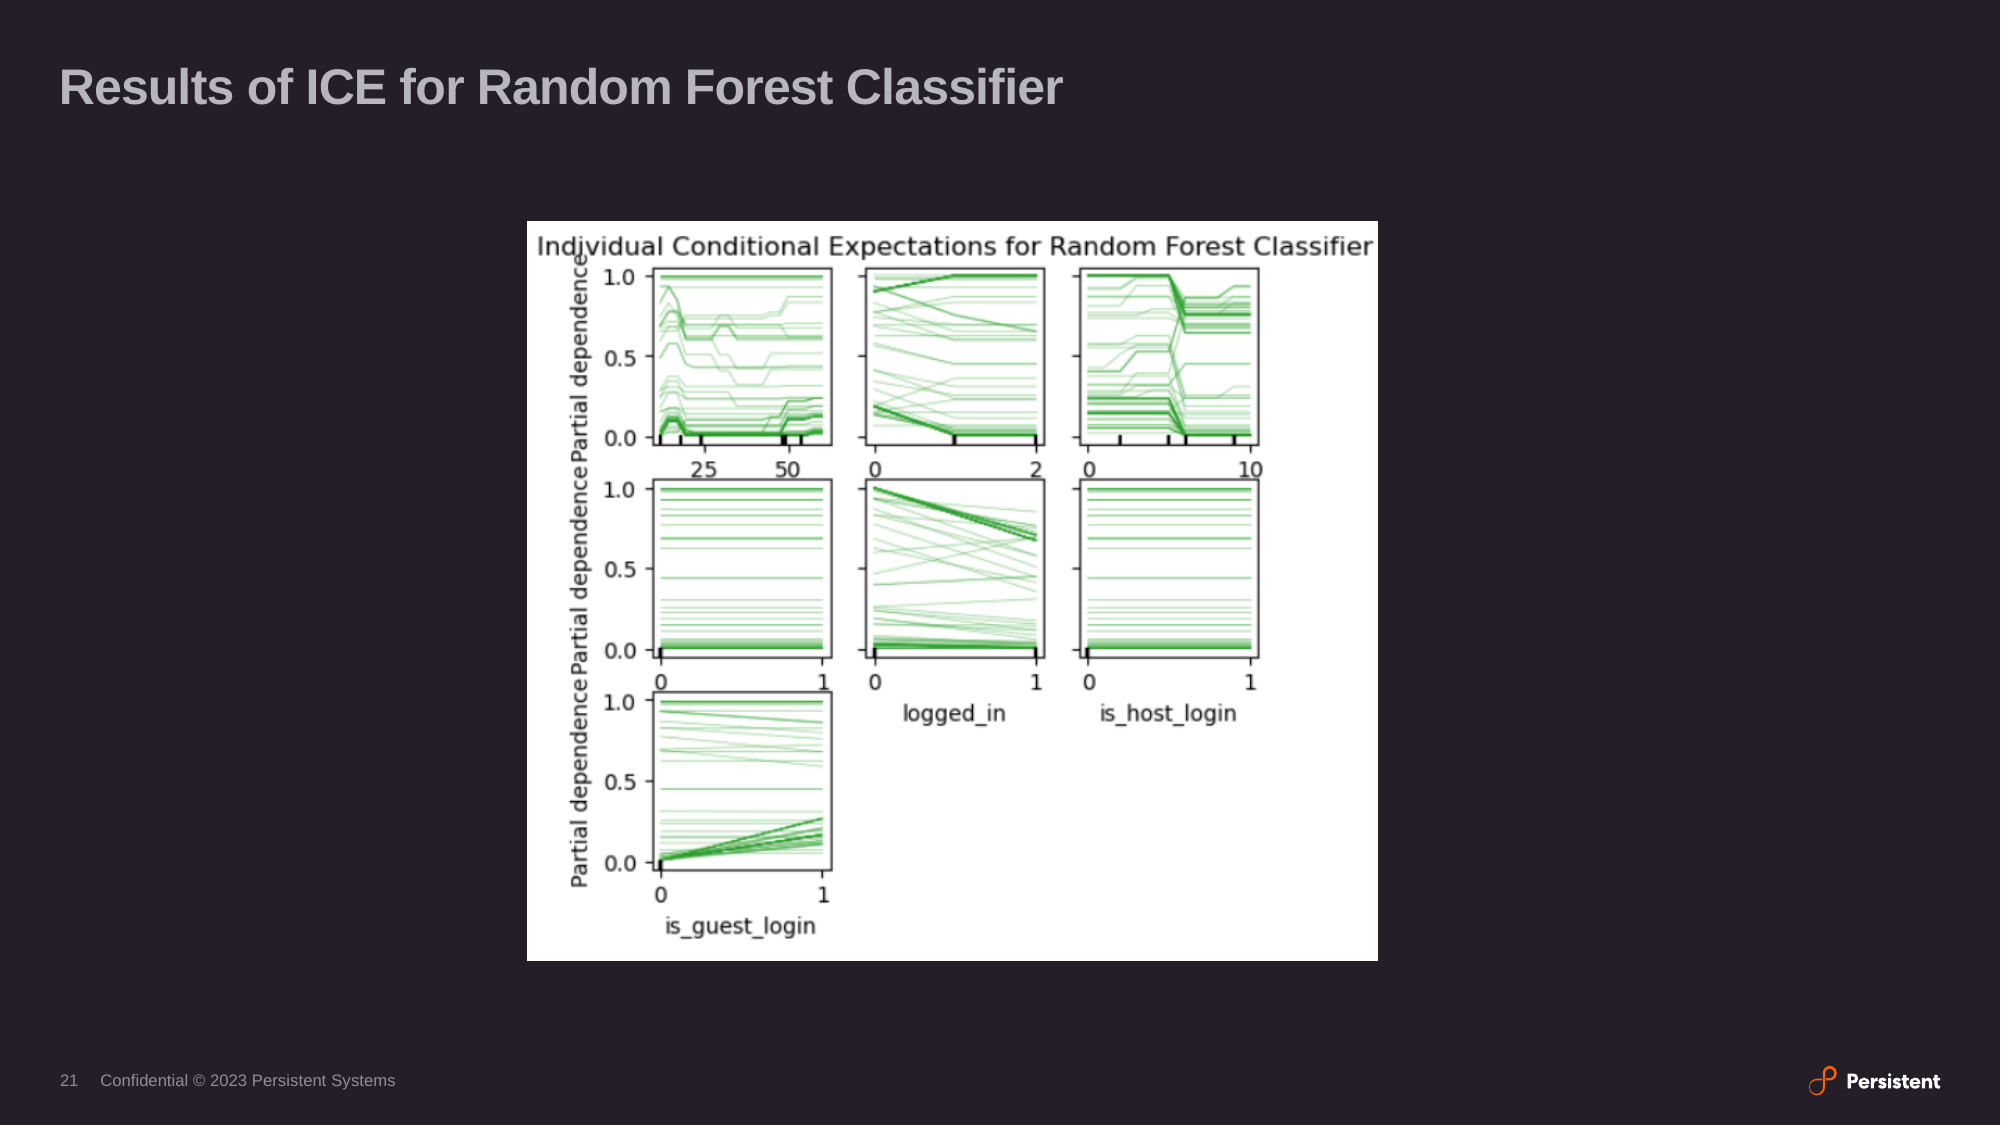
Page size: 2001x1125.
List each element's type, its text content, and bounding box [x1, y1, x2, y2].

title Results of ICE for Random Forest Classifier [59, 59, 1941, 119]
slide_number 21 [60, 1034, 79, 1125]
picture [527, 221, 1378, 961]
